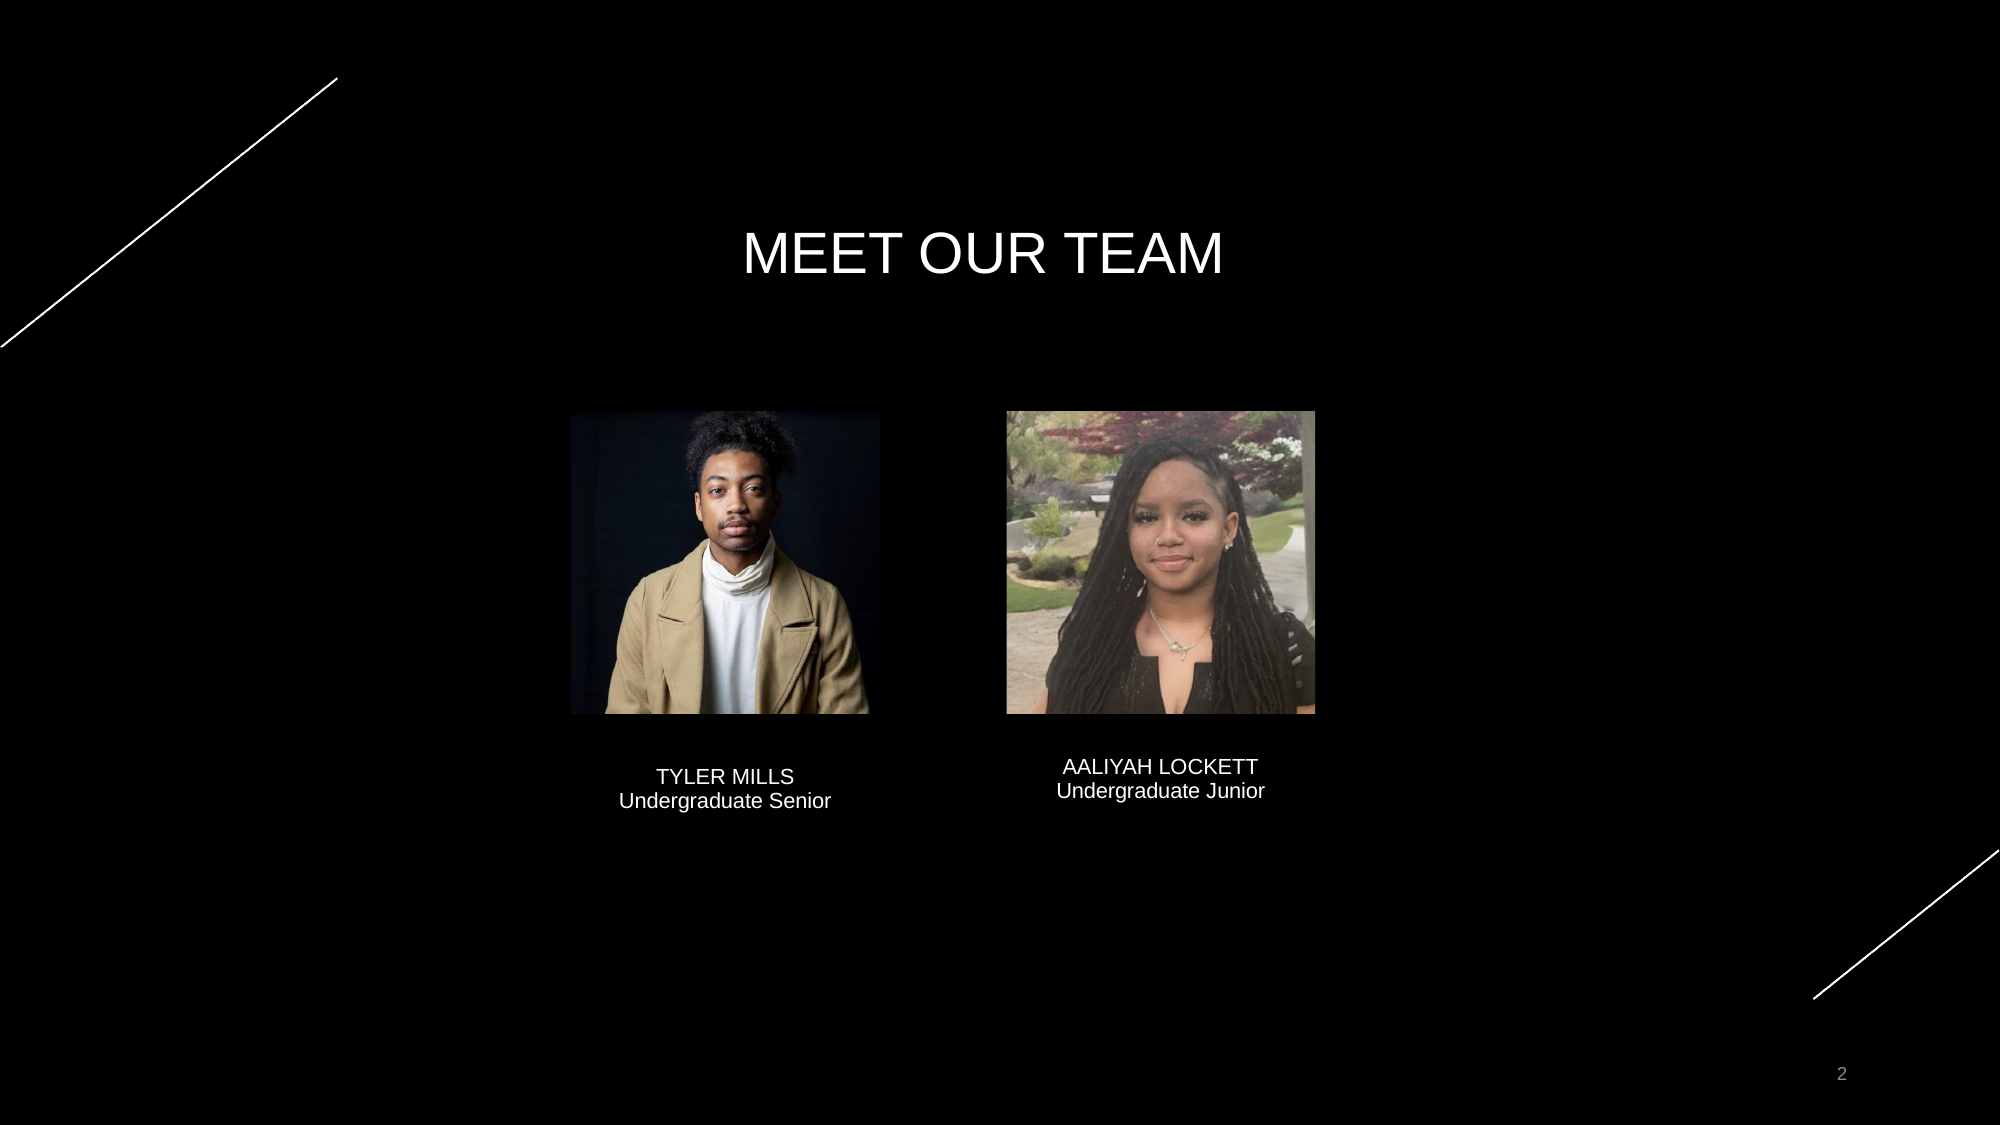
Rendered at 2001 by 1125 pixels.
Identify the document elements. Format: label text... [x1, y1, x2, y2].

picture [0, 77, 338, 348]
picture [570, 410, 880, 715]
slide_number ‹#› [1412, 1042, 1863, 1103]
picture [1006, 410, 1316, 715]
list TYLER MILLS Undergraduate Senior [535, 761, 916, 818]
title MEET OUR TEAM [309, 146, 1691, 364]
picture [1812, 849, 2000, 1000]
list AALIYAH LOCKETT Undergraduate Junior [970, 751, 1351, 808]
